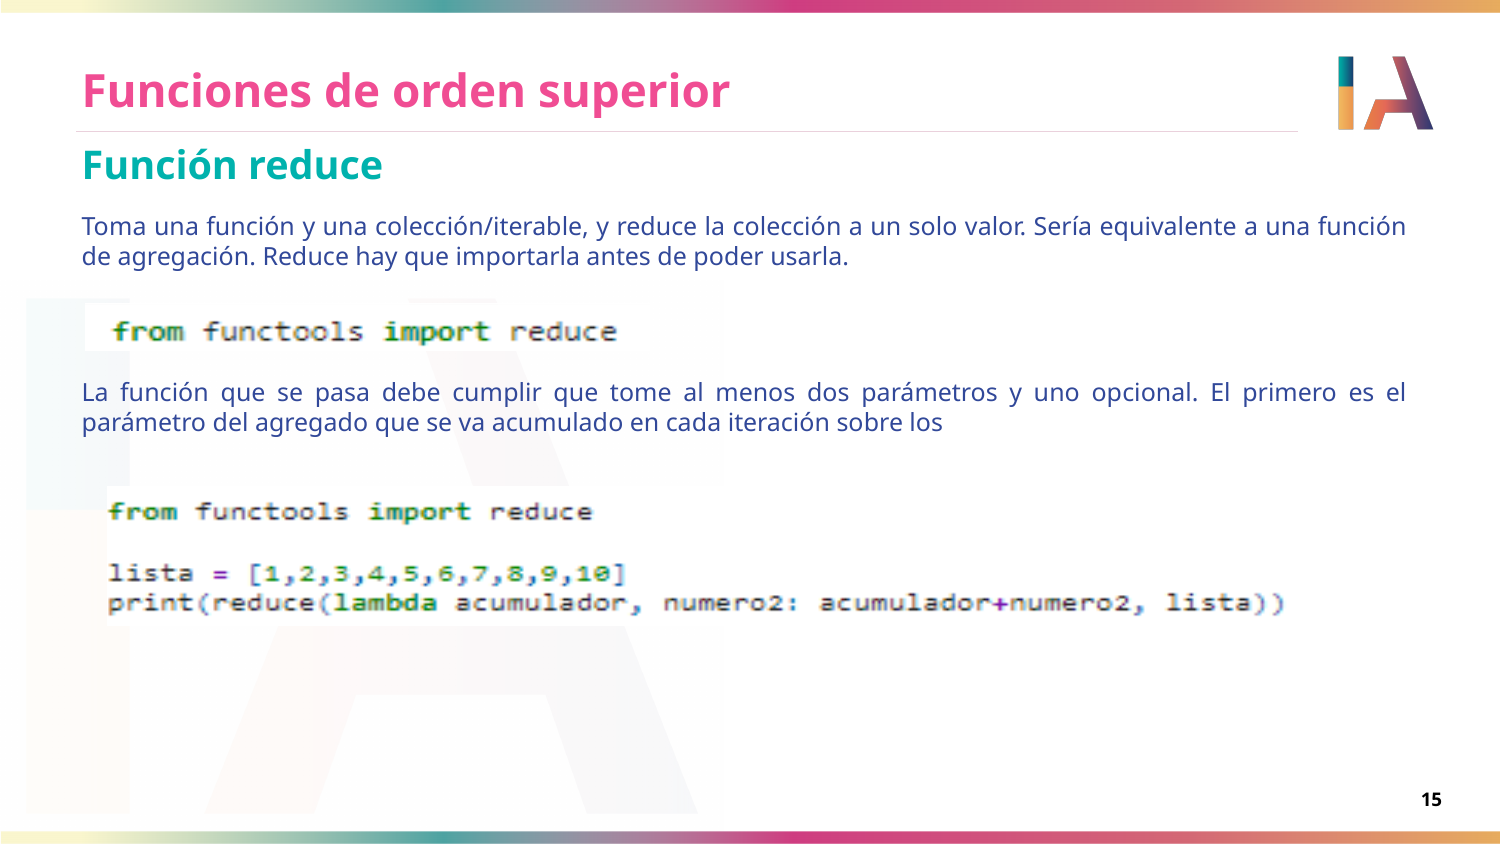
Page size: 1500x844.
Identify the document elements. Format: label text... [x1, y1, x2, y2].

picture [0, 0, 1500, 13]
slide_number ‹#› [1414, 781, 1457, 829]
text_box Toma una función y una colección/iterable, y reduce la colección a un solo valor. Sería equivalente a una función de agregación. Reduce hay que importarla antes de poder usarla. La función que se pasa debe cumplir que tome al menos dos parámetros y uno opcional. El primero es el parámetro del agregado que se va acumulado en cada iteración sobre los [76, 254, 1415, 529]
list Función reduce [76, 137, 1358, 194]
picture [1335, 54, 1437, 132]
list Funciones de orden superior [76, 59, 1330, 116]
picture [0, 280, 1500, 844]
